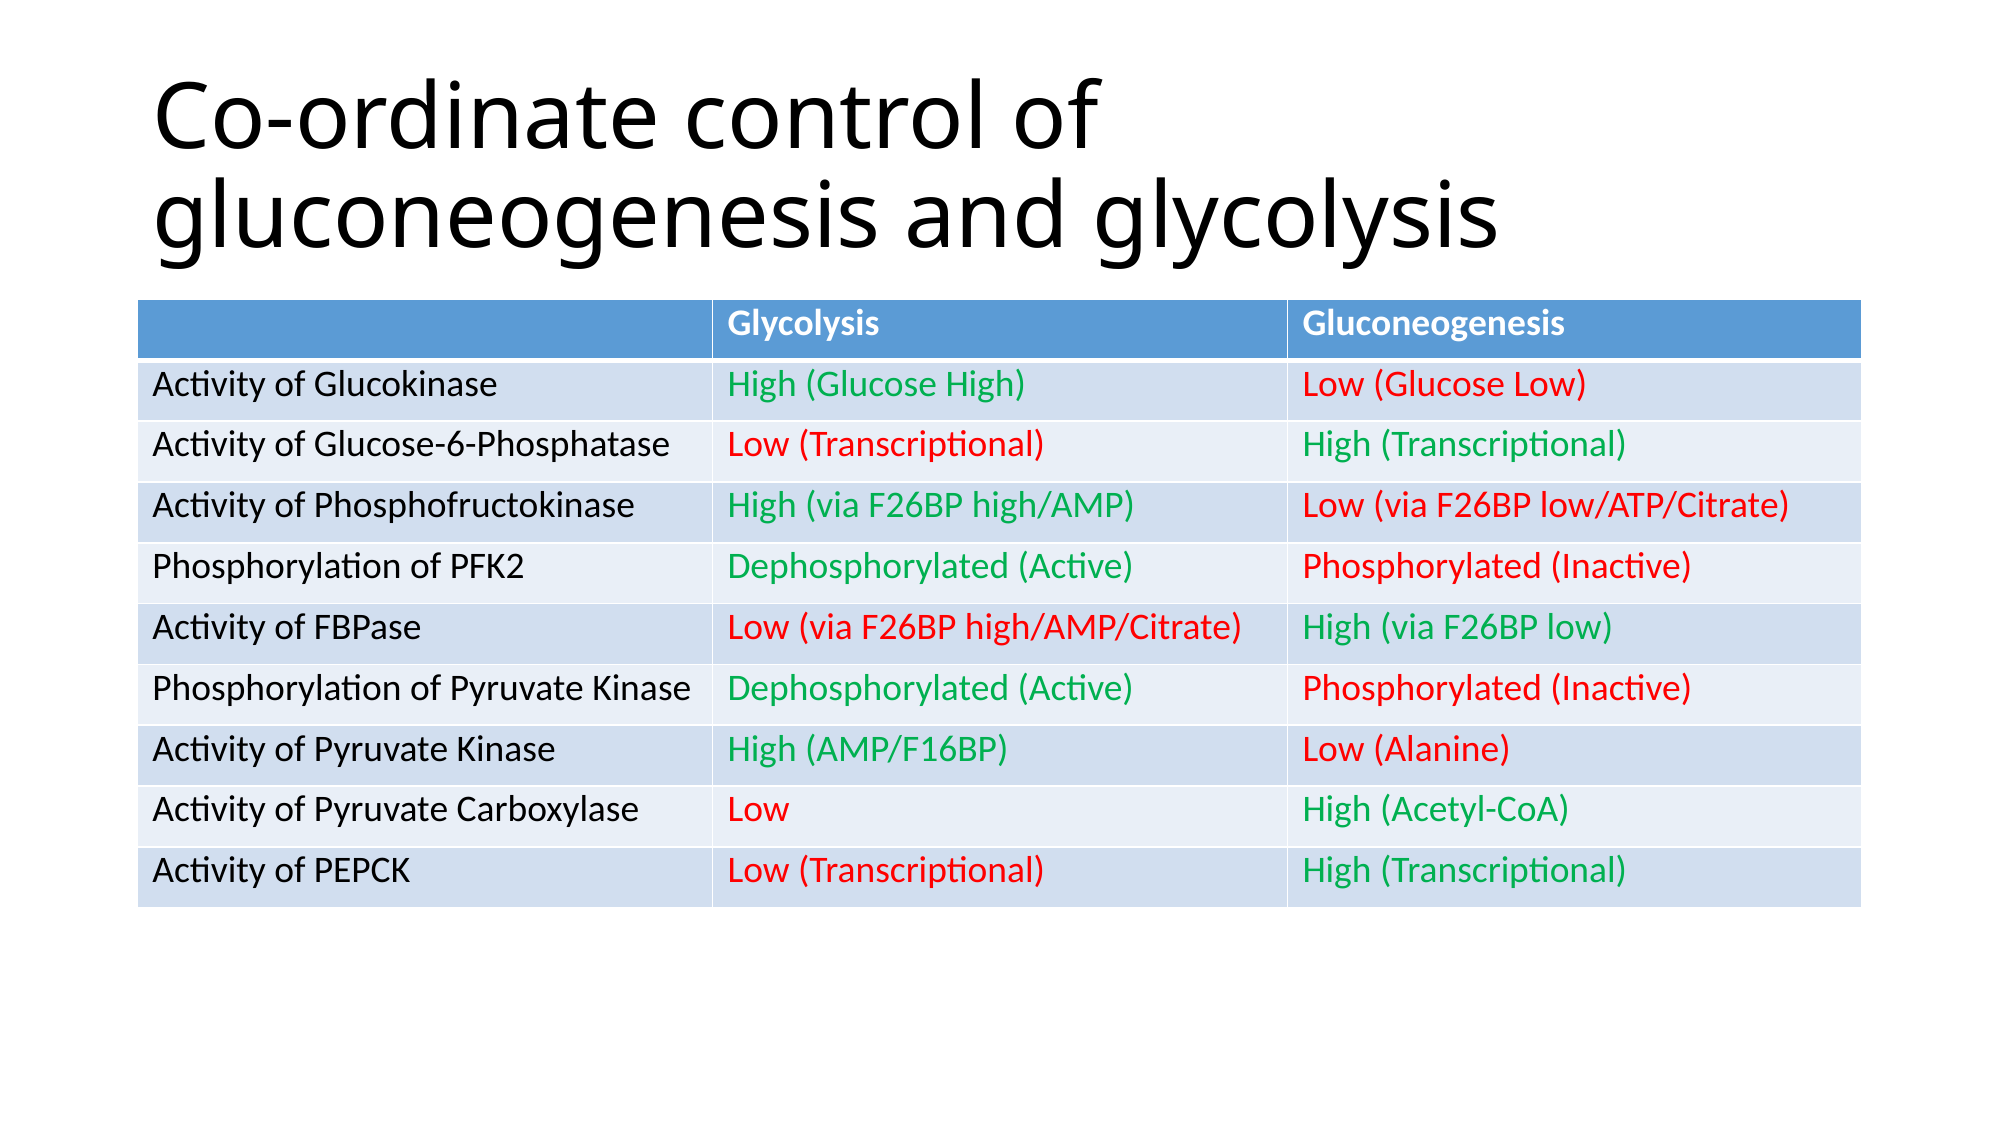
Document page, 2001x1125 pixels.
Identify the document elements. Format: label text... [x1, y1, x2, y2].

table_cell Activity of Phosphofructokinase [138, 483, 712, 542]
table_cell Phosphorylated (Inactive) [1288, 544, 1861, 603]
table_cell High (Transcriptional) [1288, 422, 1861, 481]
table_cell Phosphorylation of Pyruvate Kinase [138, 665, 712, 724]
table_cell Low (Transcriptional) [713, 422, 1287, 481]
table_cell Low (via F26BP high/AMP/Citrate) [713, 604, 1287, 664]
table_cell High (via F26BP high/AMP) [713, 483, 1287, 542]
table_cell High (Transcriptional) [1288, 848, 1861, 907]
table_cell Activity of Glucose-6-Phosphatase [138, 422, 712, 481]
table_cell High (AMP/F16BP) [713, 726, 1287, 785]
table_cell Phosphorylation of PFK2 [138, 544, 712, 603]
table_cell Dephosphorylated (Active) [713, 544, 1287, 603]
table_cell Dephosphorylated (Active) [713, 665, 1287, 724]
table_cell Low (Glucose Low) [1288, 363, 1861, 420]
table_cell Low (Alanine) [1288, 726, 1861, 785]
table_cell Activity of Pyruvate Kinase [138, 726, 712, 785]
table_cell Activity of Pyruvate Carboxylase [138, 787, 712, 846]
title Co-ordinate control of gluconeogenesis and glycolysis [137, 59, 1863, 278]
table_cell Phosphorylated (Inactive) [1288, 665, 1861, 724]
table_cell Activity of PEPCK [138, 848, 712, 907]
table_cell High (Glucose High) [713, 363, 1287, 420]
table_cell Low (Transcriptional) [713, 848, 1287, 907]
table_cell High (via F26BP low) [1288, 604, 1861, 664]
table_cell High (Acetyl-CoA) [1288, 787, 1861, 846]
table_cell Low (via F26BP low/ATP/Citrate) [1288, 483, 1861, 542]
table_cell Activity of Glucokinase [138, 363, 712, 420]
table_header [138, 300, 712, 358]
table_header Glycolysis [713, 300, 1287, 358]
table_cell Activity of FBPase [138, 604, 712, 664]
table_header Gluconeogenesis [1288, 300, 1861, 358]
table_cell Low [713, 787, 1287, 846]
